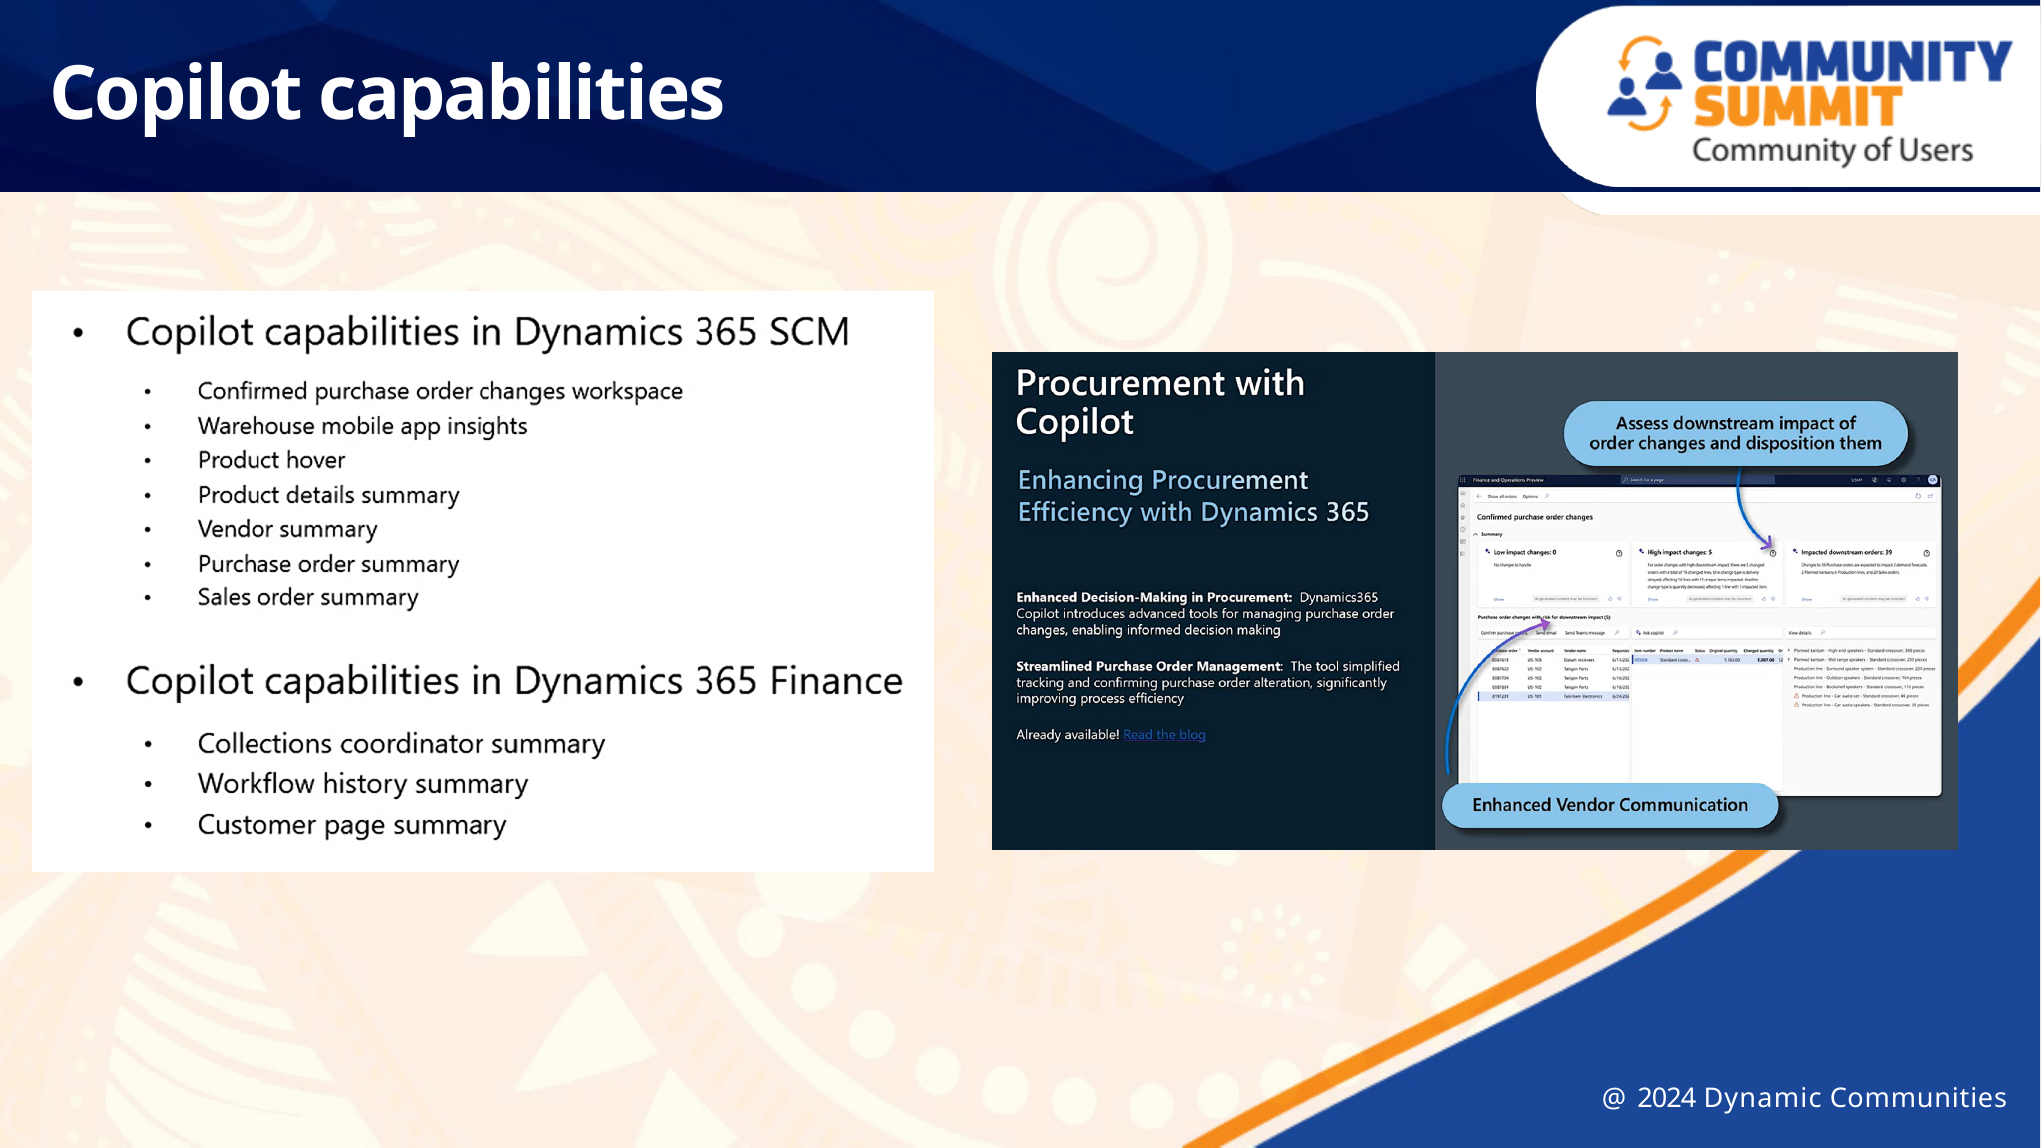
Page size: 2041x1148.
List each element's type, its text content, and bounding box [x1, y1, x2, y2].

picture [1620, 0, 2041, 5]
picture [0, 0, 2041, 1148]
list [25, 218, 2015, 1060]
title Copilot capabilities [25, 0, 1620, 191]
